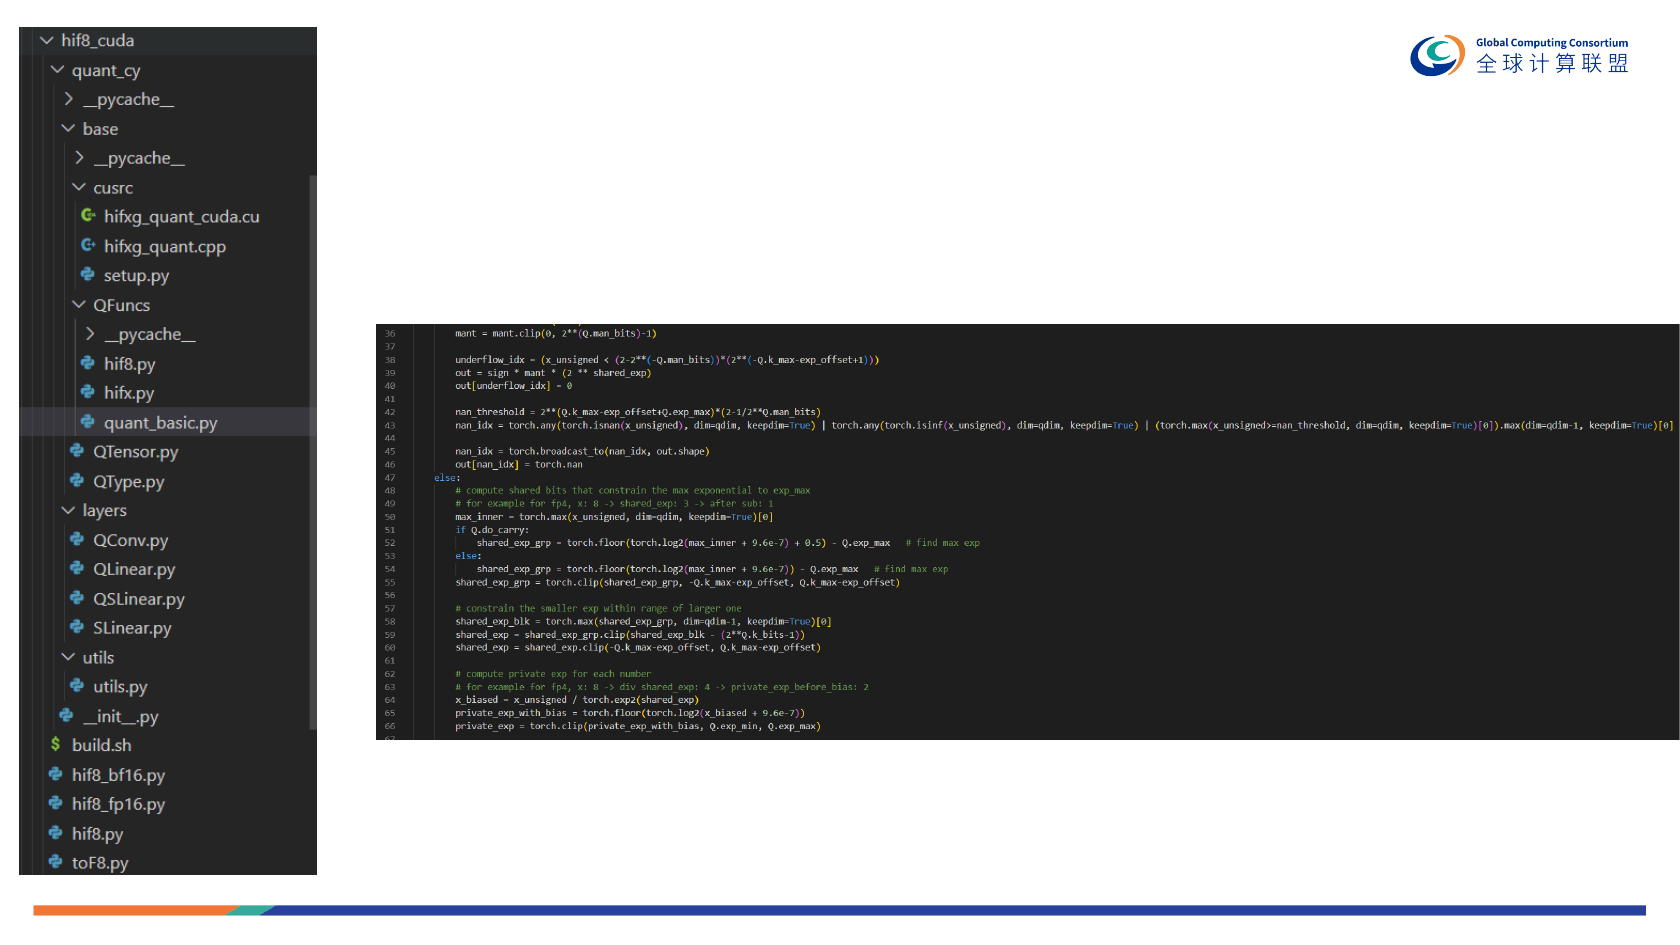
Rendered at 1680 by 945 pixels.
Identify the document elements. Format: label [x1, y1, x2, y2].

picture [1409, 25, 1628, 86]
picture [376, 324, 1680, 741]
picture [19, 26, 317, 875]
picture [15, 895, 1664, 922]
